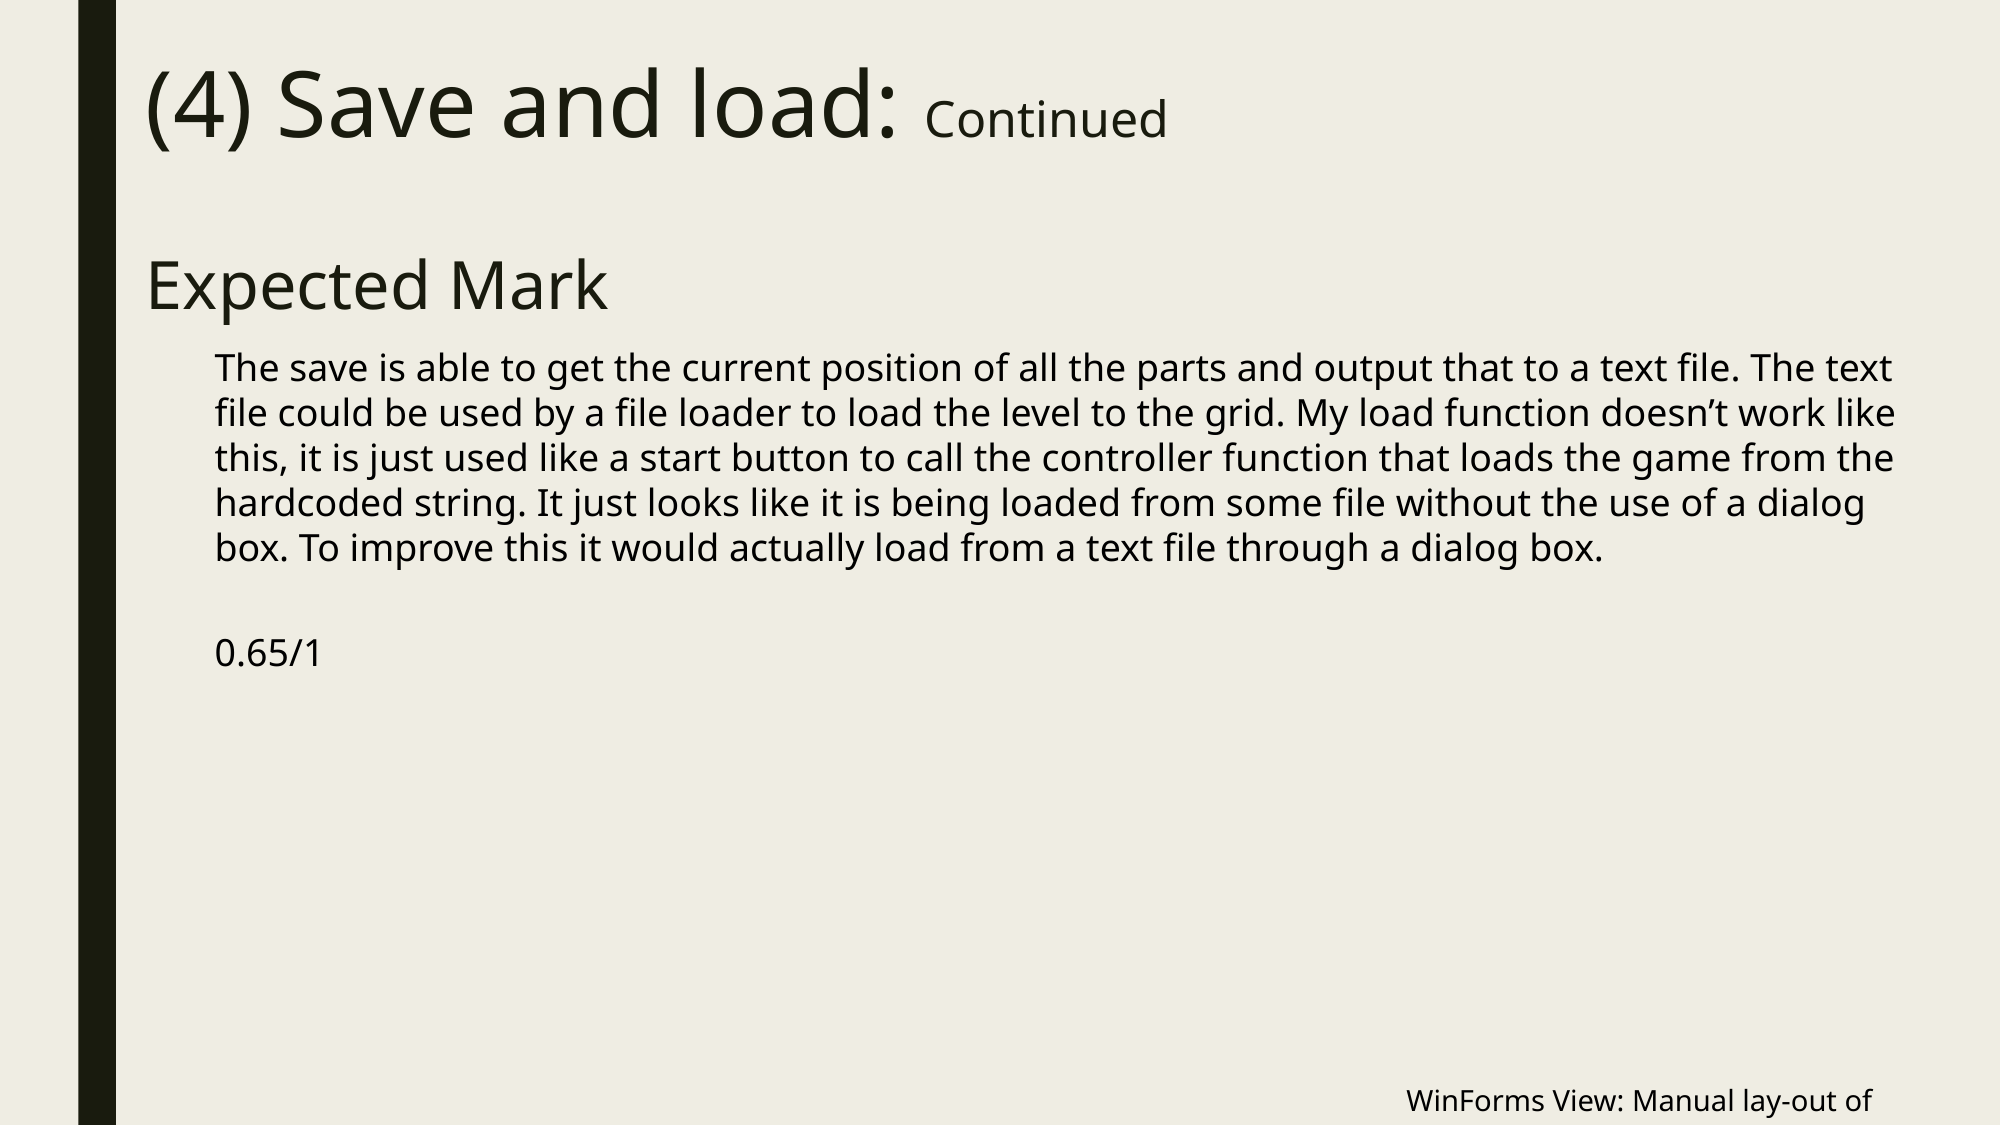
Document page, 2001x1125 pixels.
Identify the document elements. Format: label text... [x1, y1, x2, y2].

text_box The save is able to get the current position of all the parts and output that to a text file. The text file could be used by a file loader to load the level to the grid. My load function doesn’t work like this, it is just used like a start button to call the controller function that loads the game from the hardcoded string. It just looks like it is being loaded from some file without the use of a dialog box. To improve this it would actually load from a text file through a dialog box. [199, 337, 1941, 577]
text_box WinForms View: Manual lay-out of components [1391, 1074, 2000, 1125]
title (4) Save and load: Continued [130, 51, 2000, 296]
text_box 0.65/1 [199, 621, 1948, 682]
text_box Expected Mark [130, 244, 748, 368]
